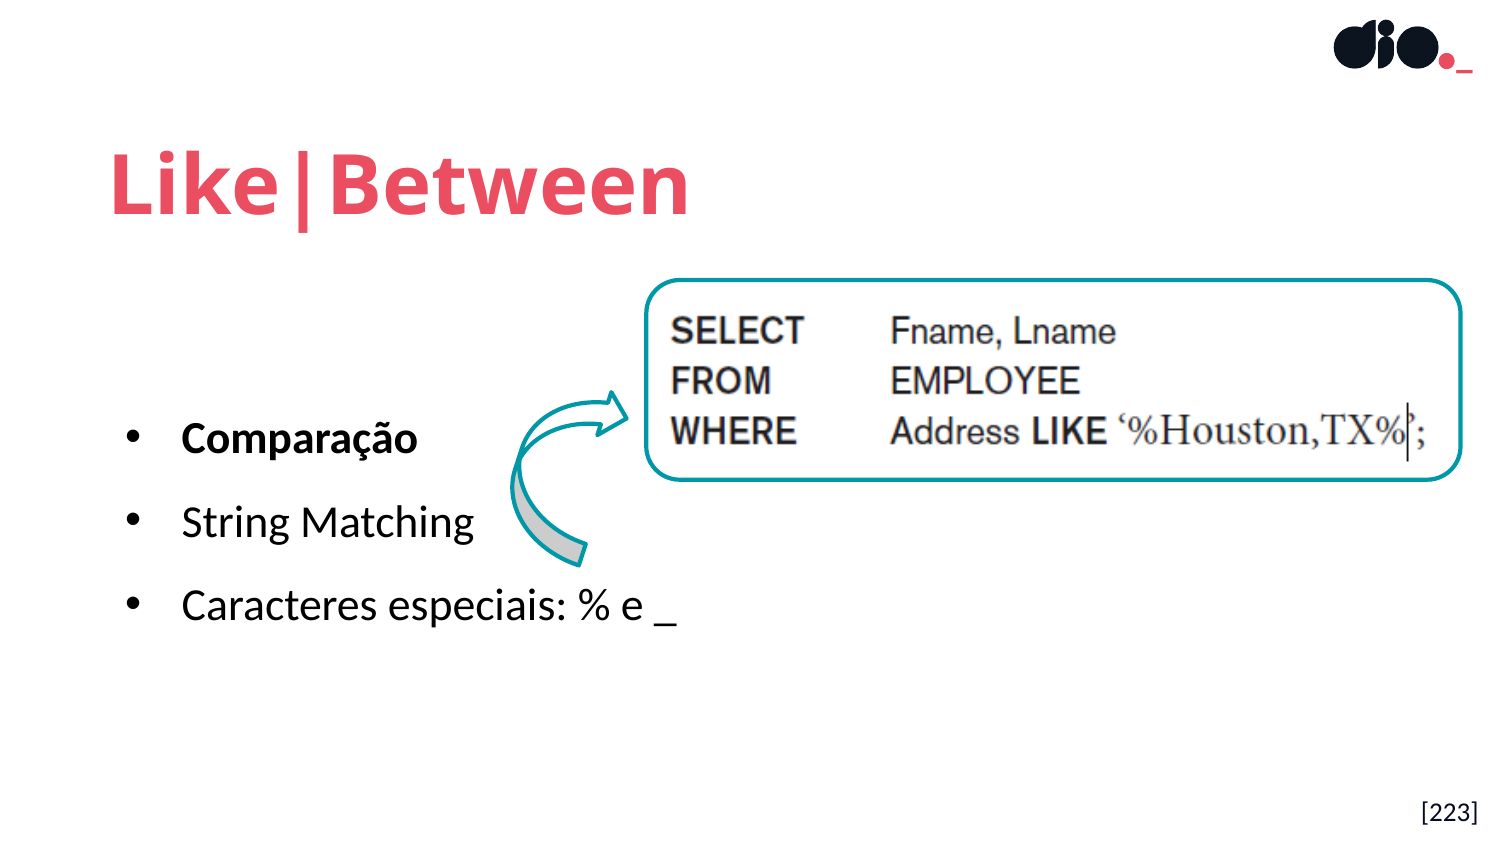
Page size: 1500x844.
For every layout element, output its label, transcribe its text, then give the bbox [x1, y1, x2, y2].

text_box [644, 295, 649, 465]
picture [654, 286, 1460, 467]
text_box [660, 476, 1447, 482]
text_box [510, 390, 629, 568]
text_box Comparação String Matching Caracteres especiais: % e _ [110, 272, 1320, 758]
picture [1333, 19, 1473, 74]
slide_number [223] [1403, 779, 1494, 844]
text_box [658, 277, 1449, 285]
text_box Like|Between [92, 104, 1265, 243]
